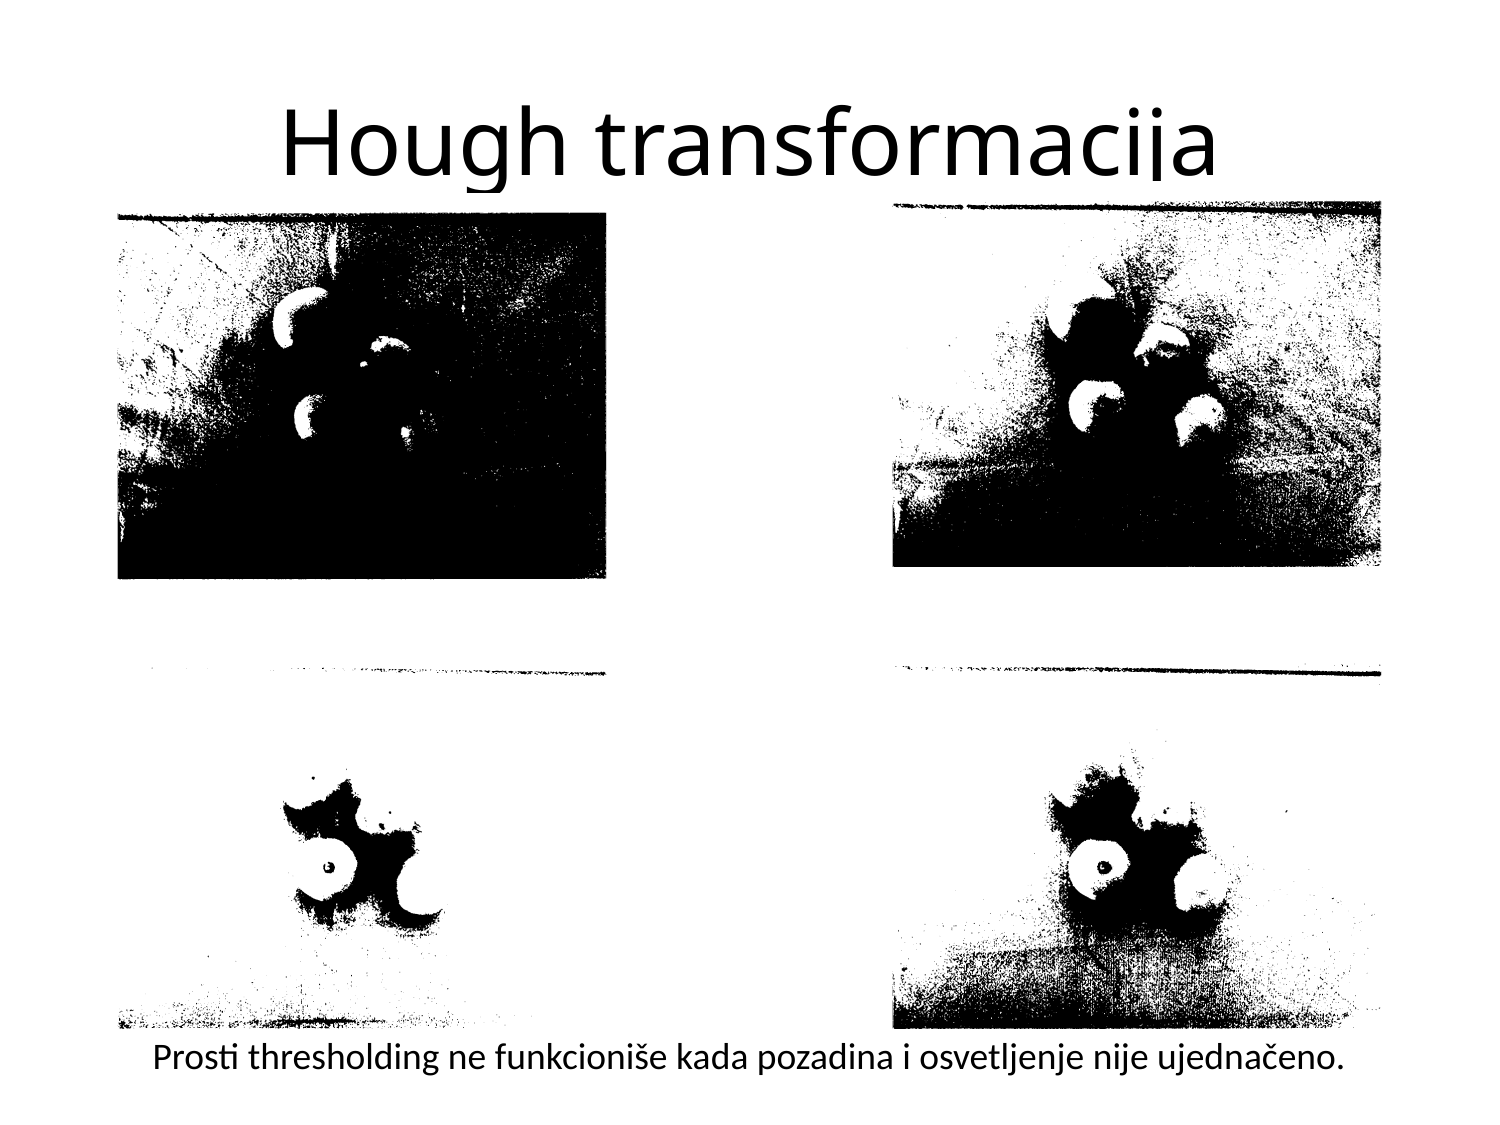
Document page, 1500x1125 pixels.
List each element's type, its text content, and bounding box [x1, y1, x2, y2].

picture [63, 193, 653, 623]
text_box Hough transformacija [74, 45, 1425, 233]
text_box Prosti thresholding ne funkcioniše kada pozadina i osvetljenje nije ujednačeno. [137, 1024, 1362, 1085]
picture [838, 643, 1428, 1073]
picture [63, 643, 653, 1073]
picture [838, 180, 1428, 610]
